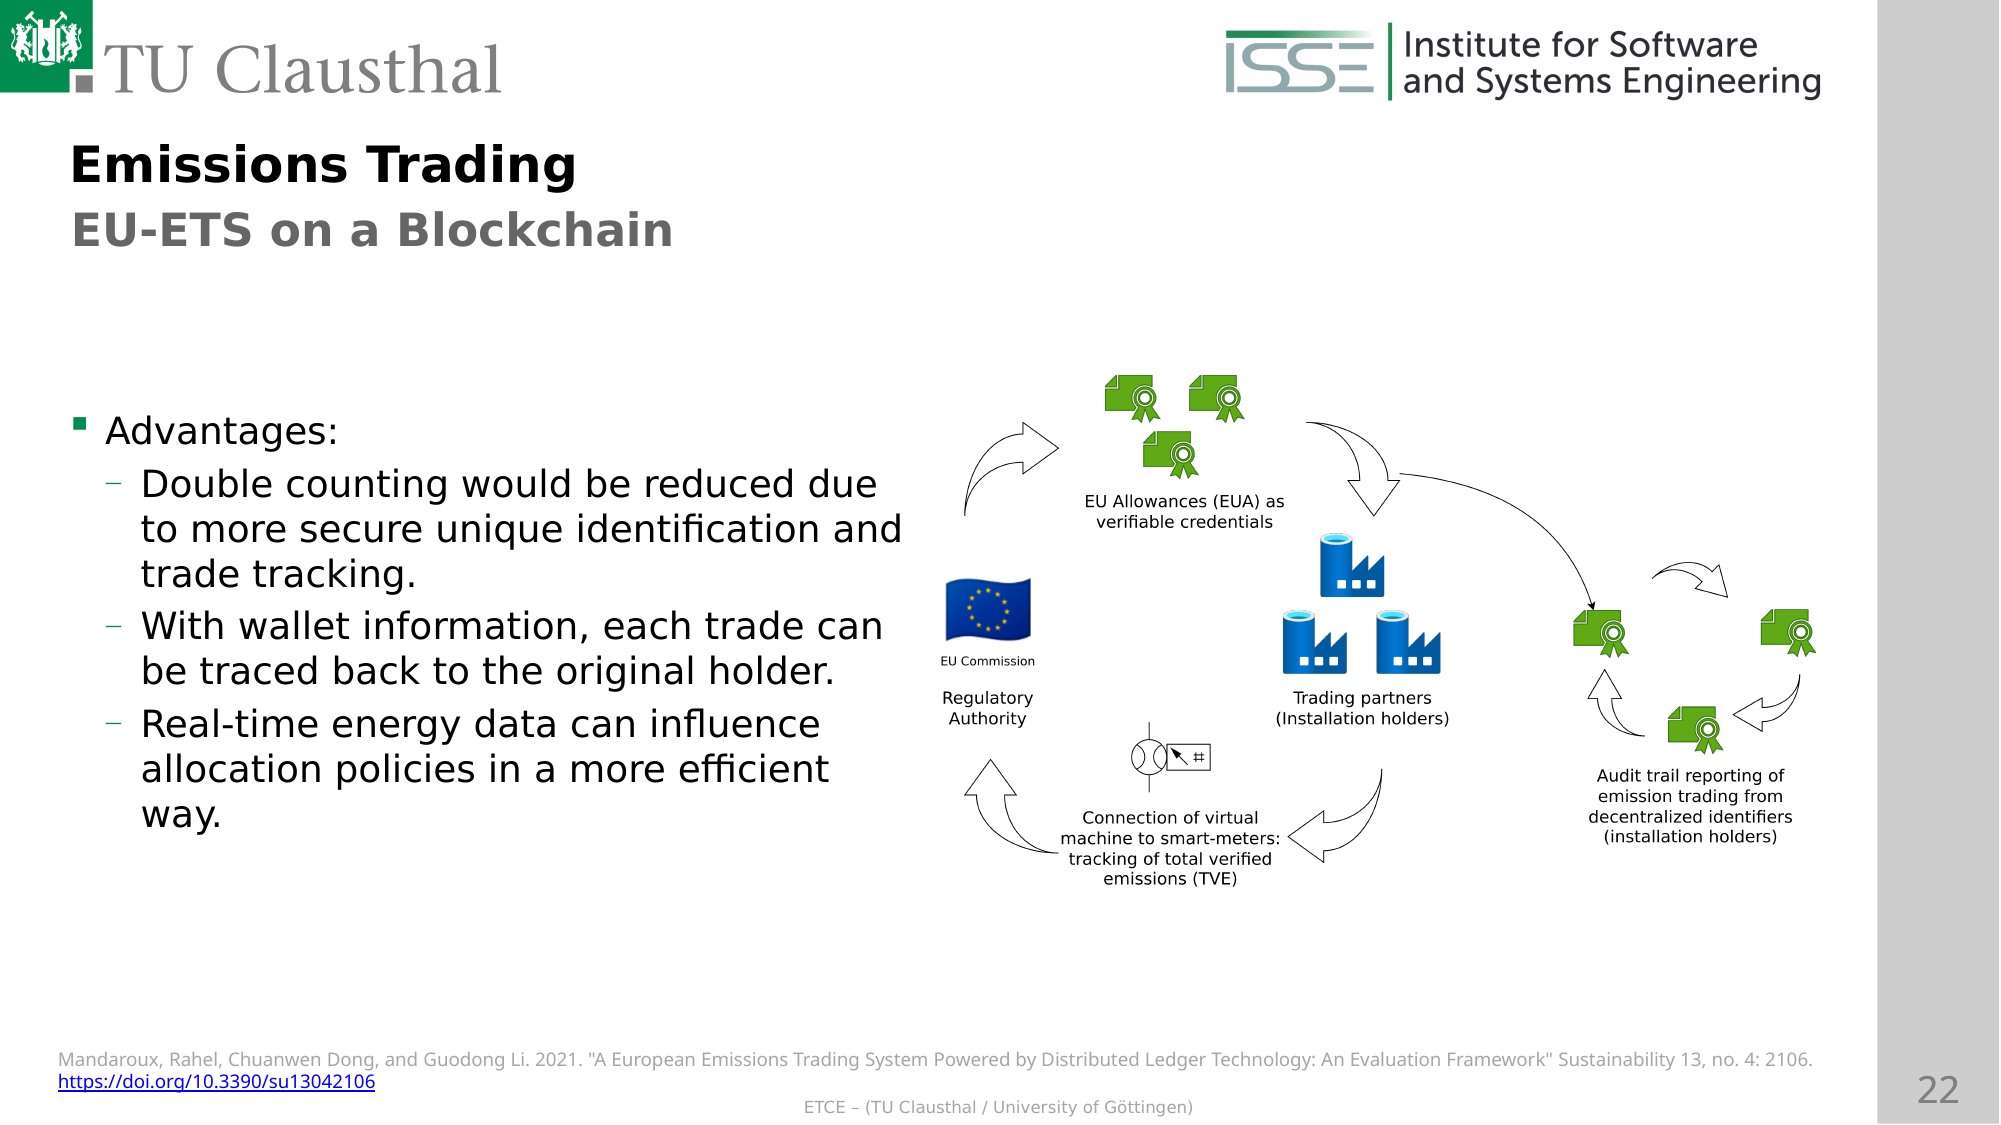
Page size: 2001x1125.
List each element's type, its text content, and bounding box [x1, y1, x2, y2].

text_box Emissions Trading [55, 125, 1818, 207]
text_box Mandaroux, Rahel, Chuanwen Dong, and Guodong Li. 2021. "A European Emissions Trading System Powered by Distributed Ledger Technology: An Evaluation Framework" Sustainability 13, no. 4: 2106. https://doi.org/10.3390/su13042106 [43, 1039, 1875, 1103]
picture [908, 374, 1816, 889]
text_box Advantages: Double counting would be reduced due to more secure unique identification and trade tracking. With wallet information, each trade can be traced back to the original holder. Real-time energy data can influence allocation policies in a more efficient way. [54, 208, 938, 1034]
text_box EU-ETS on a Blockchain [70, 188, 1769, 269]
picture [1218, 22, 1826, 107]
picture [0, 0, 501, 93]
